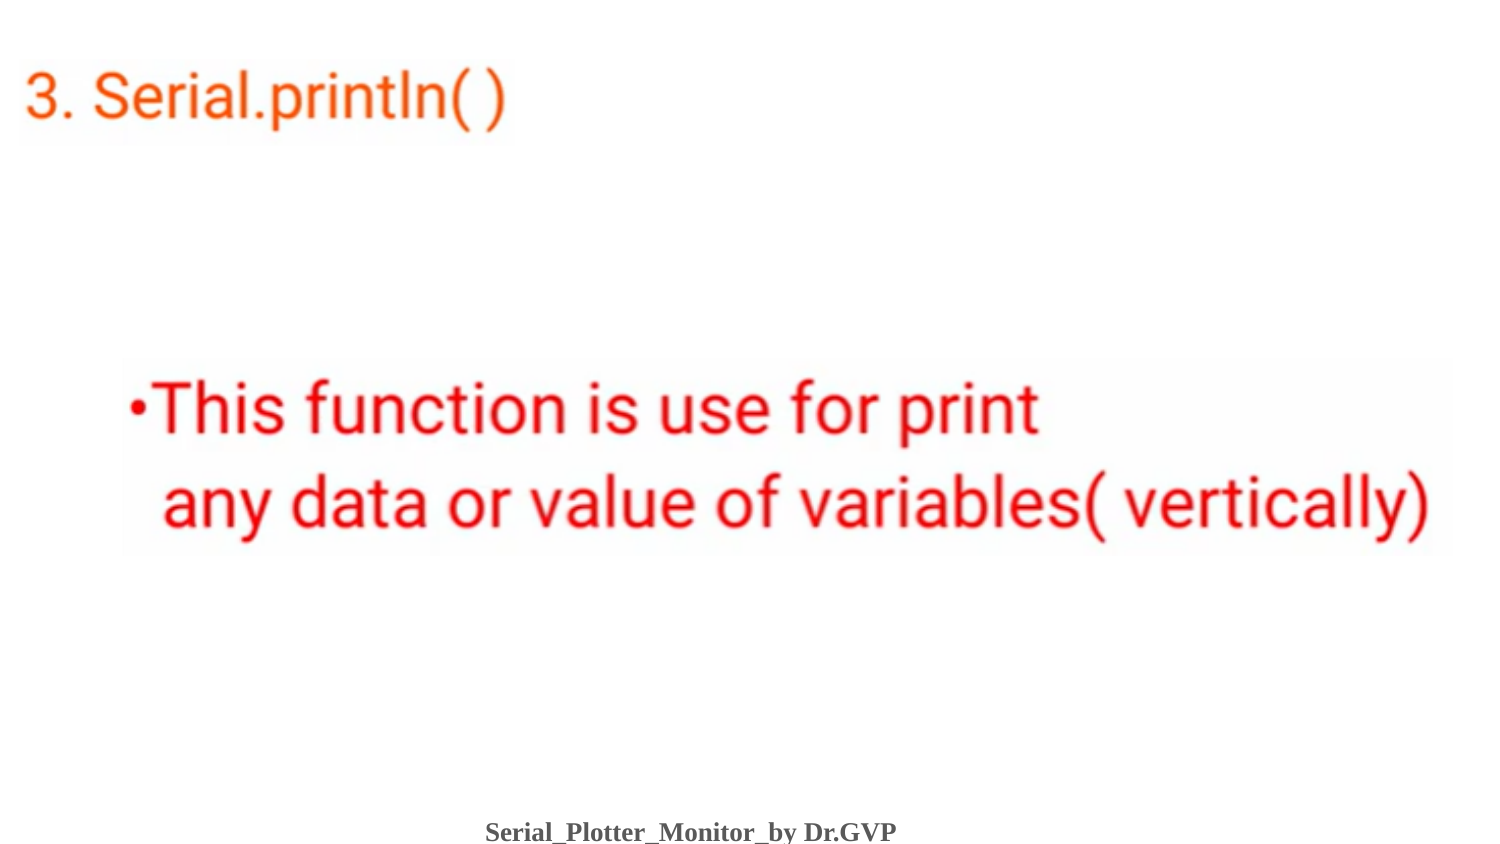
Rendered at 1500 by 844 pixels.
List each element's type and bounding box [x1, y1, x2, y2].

picture [18, 58, 515, 147]
picture [122, 358, 1453, 557]
